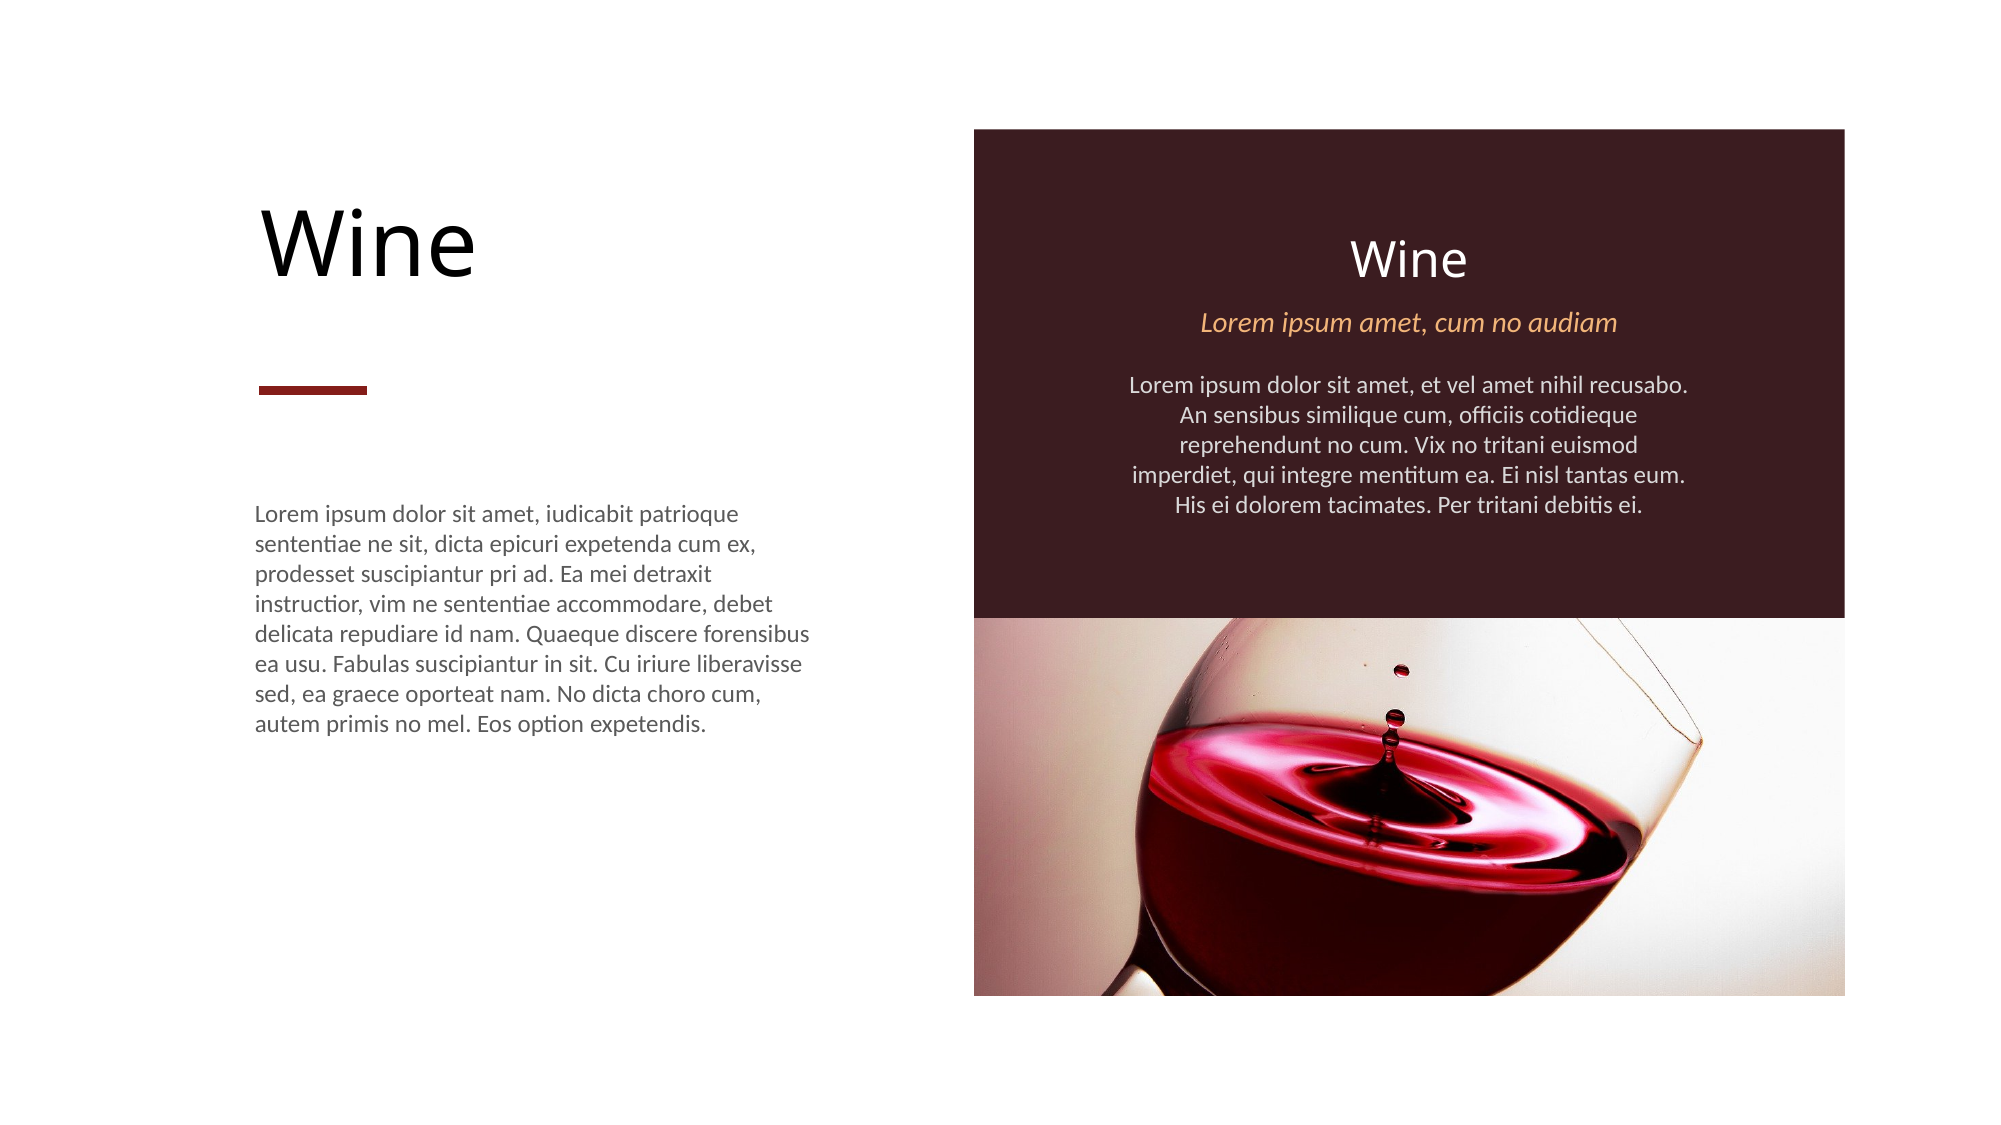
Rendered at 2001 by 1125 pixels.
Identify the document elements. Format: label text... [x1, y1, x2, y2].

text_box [1112, 219, 1707, 529]
text_box Wine [245, 177, 493, 303]
picture [974, 618, 1845, 996]
text_box Lorem ipsum dolor sit amet, iudicabit patrioque sententiae ne sit, dicta epicuri expetenda cum ex, prodesset suscipiantur pri ad. Ea mei detraxit instructior, vim ne sententiae accommodare, debet delicata repudiare id nam. Quaeque discere forensibus ea usu. Fabulas suscipiantur in sit. Cu iriure liberavisse sed, ea graece oporteat nam. No dicta choro cum, autem primis no mel. Eos option expetendis. [240, 490, 835, 745]
text_box [973, 128, 1846, 997]
